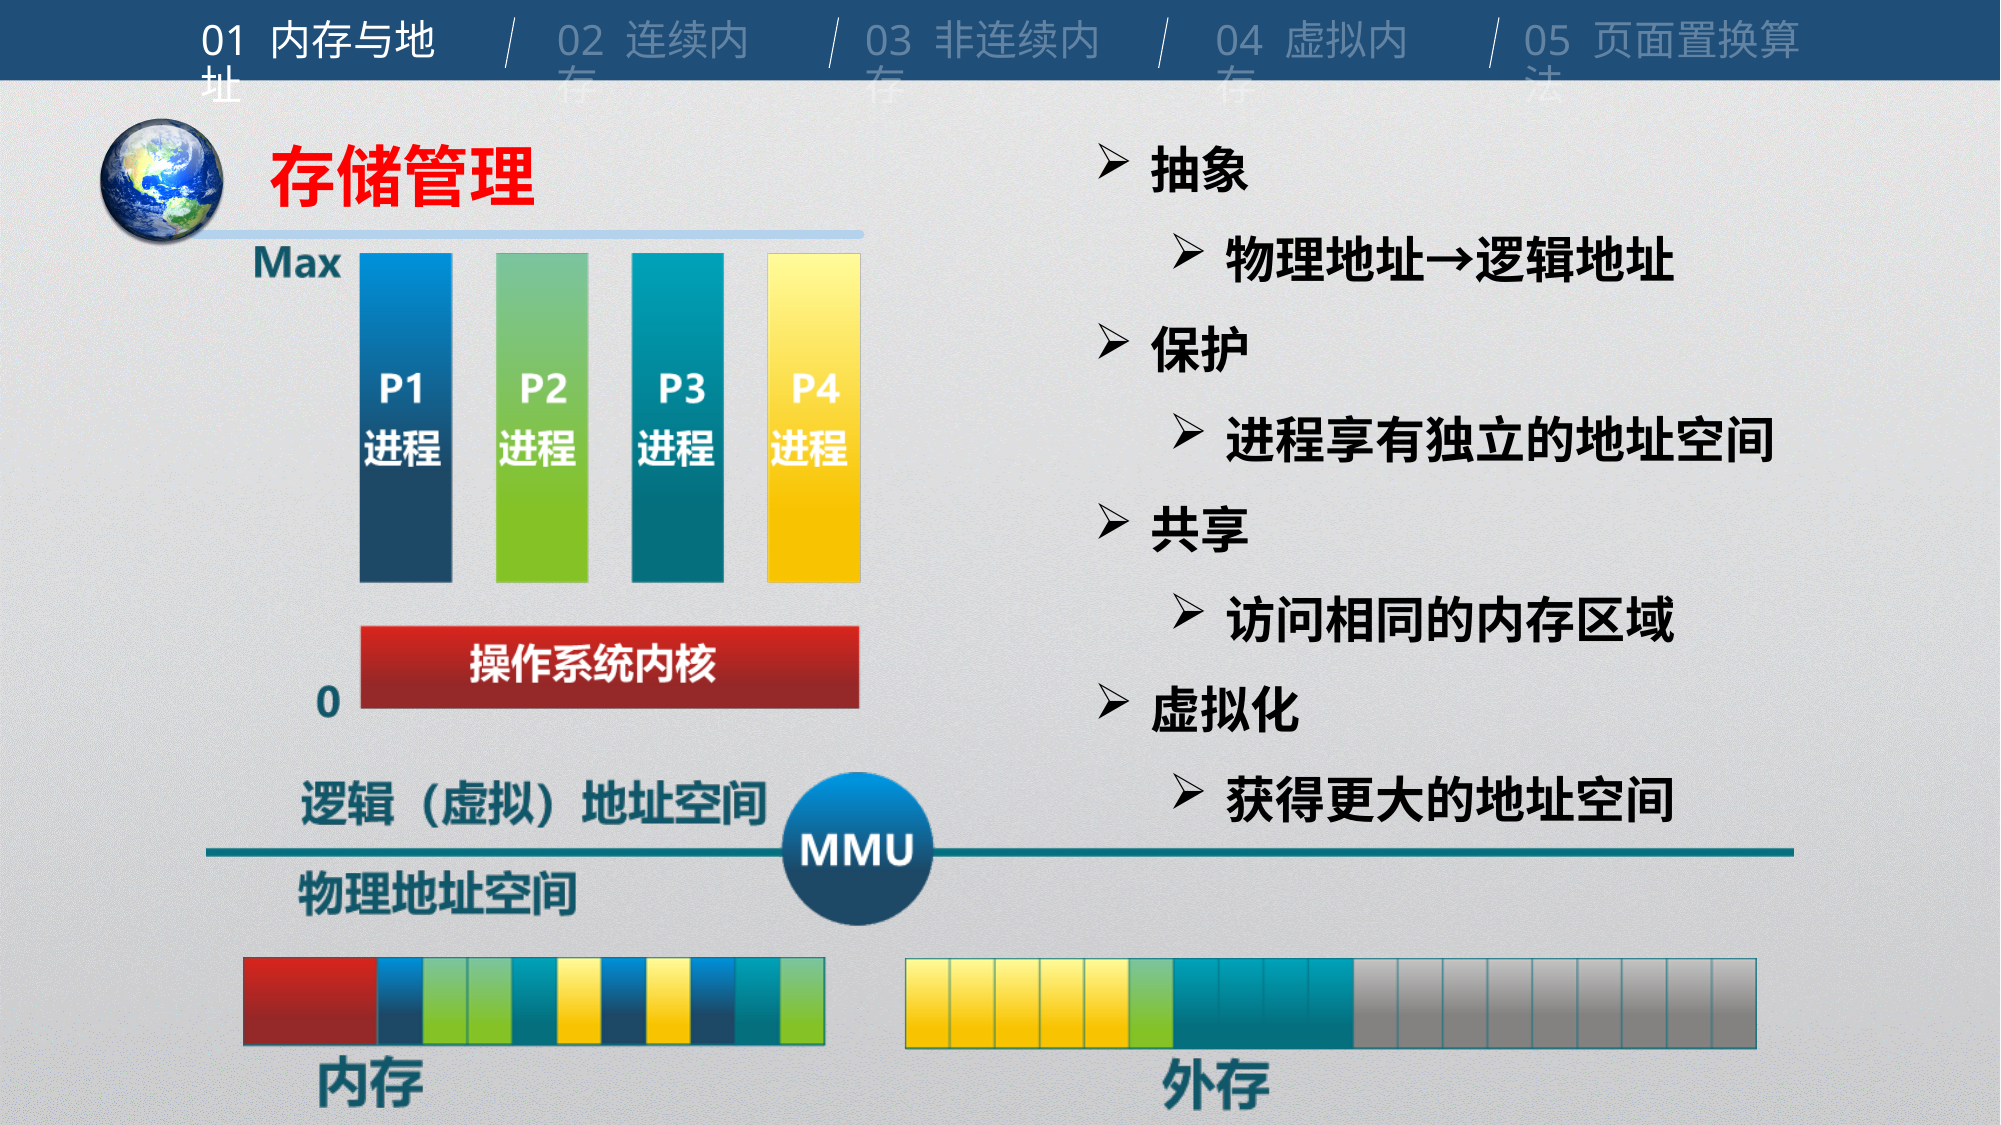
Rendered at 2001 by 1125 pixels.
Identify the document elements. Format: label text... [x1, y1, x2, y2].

picture [0, 0, 2001, 1125]
list 01 内存与地址 [186, 11, 491, 73]
list 05 页面置换算法 [1508, 11, 1850, 73]
list 03 非连续内存 [850, 11, 1150, 73]
list 存储管理 [254, 136, 555, 224]
list 04 虚拟内存 [1200, 11, 1458, 73]
text_box 抽象 物理地址→逻辑地址 保护 进程享有独立的地址空间 共享 访问相同的内存区域 虚拟化 获得更大的地址空间 [1079, 100, 1791, 759]
list 02 连续内存 [542, 11, 799, 73]
